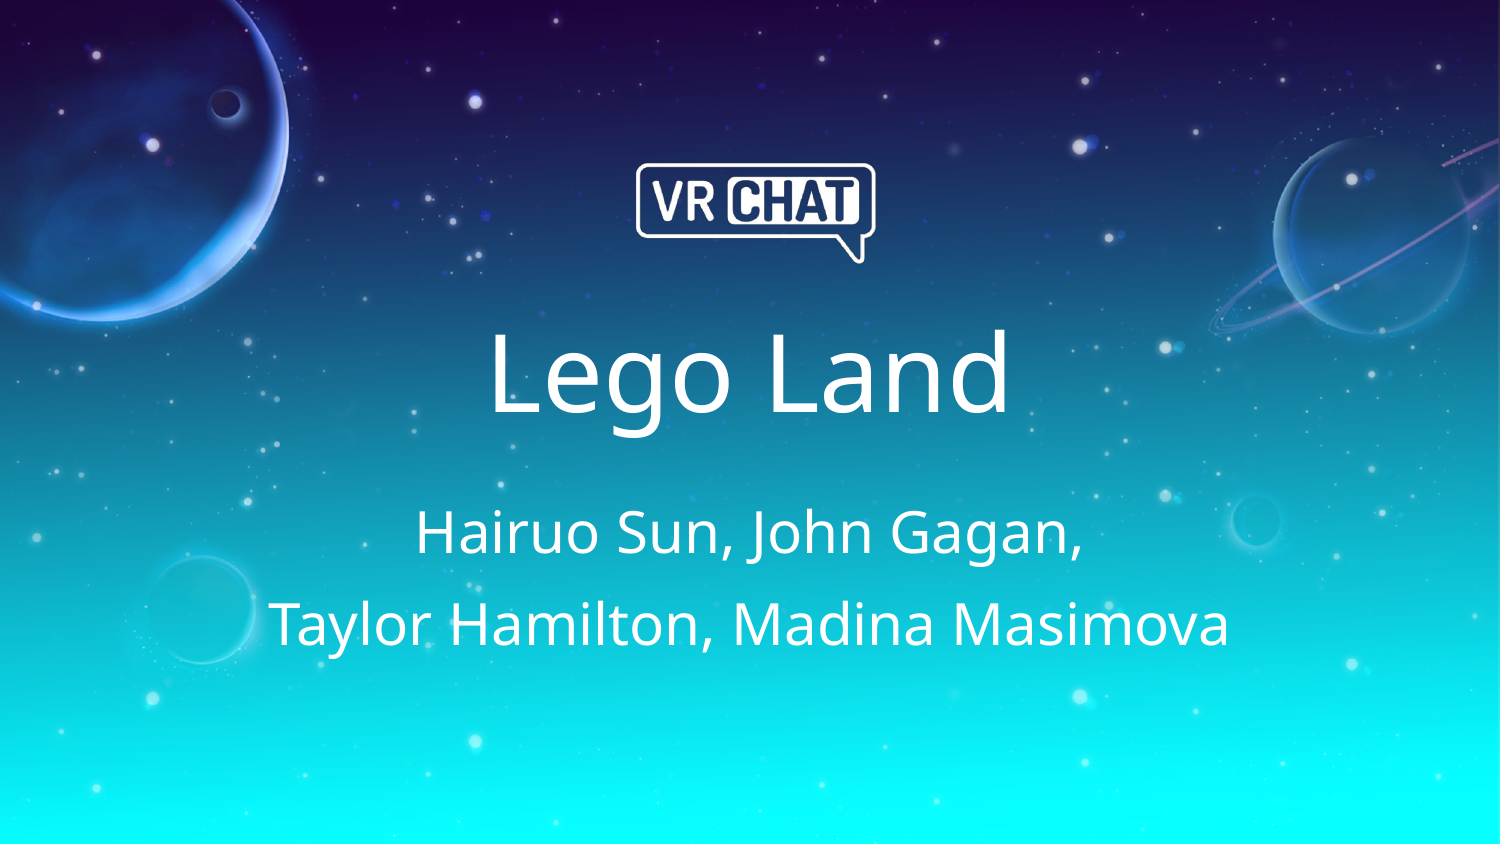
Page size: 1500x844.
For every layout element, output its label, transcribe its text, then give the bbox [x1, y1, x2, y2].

picture [0, 0, 1500, 844]
subtitle Hairuo Sun, John Gagan, Taylor Hamilton, Madina Masimova [51, 464, 1449, 708]
title Lego Land [51, 122, 1449, 459]
